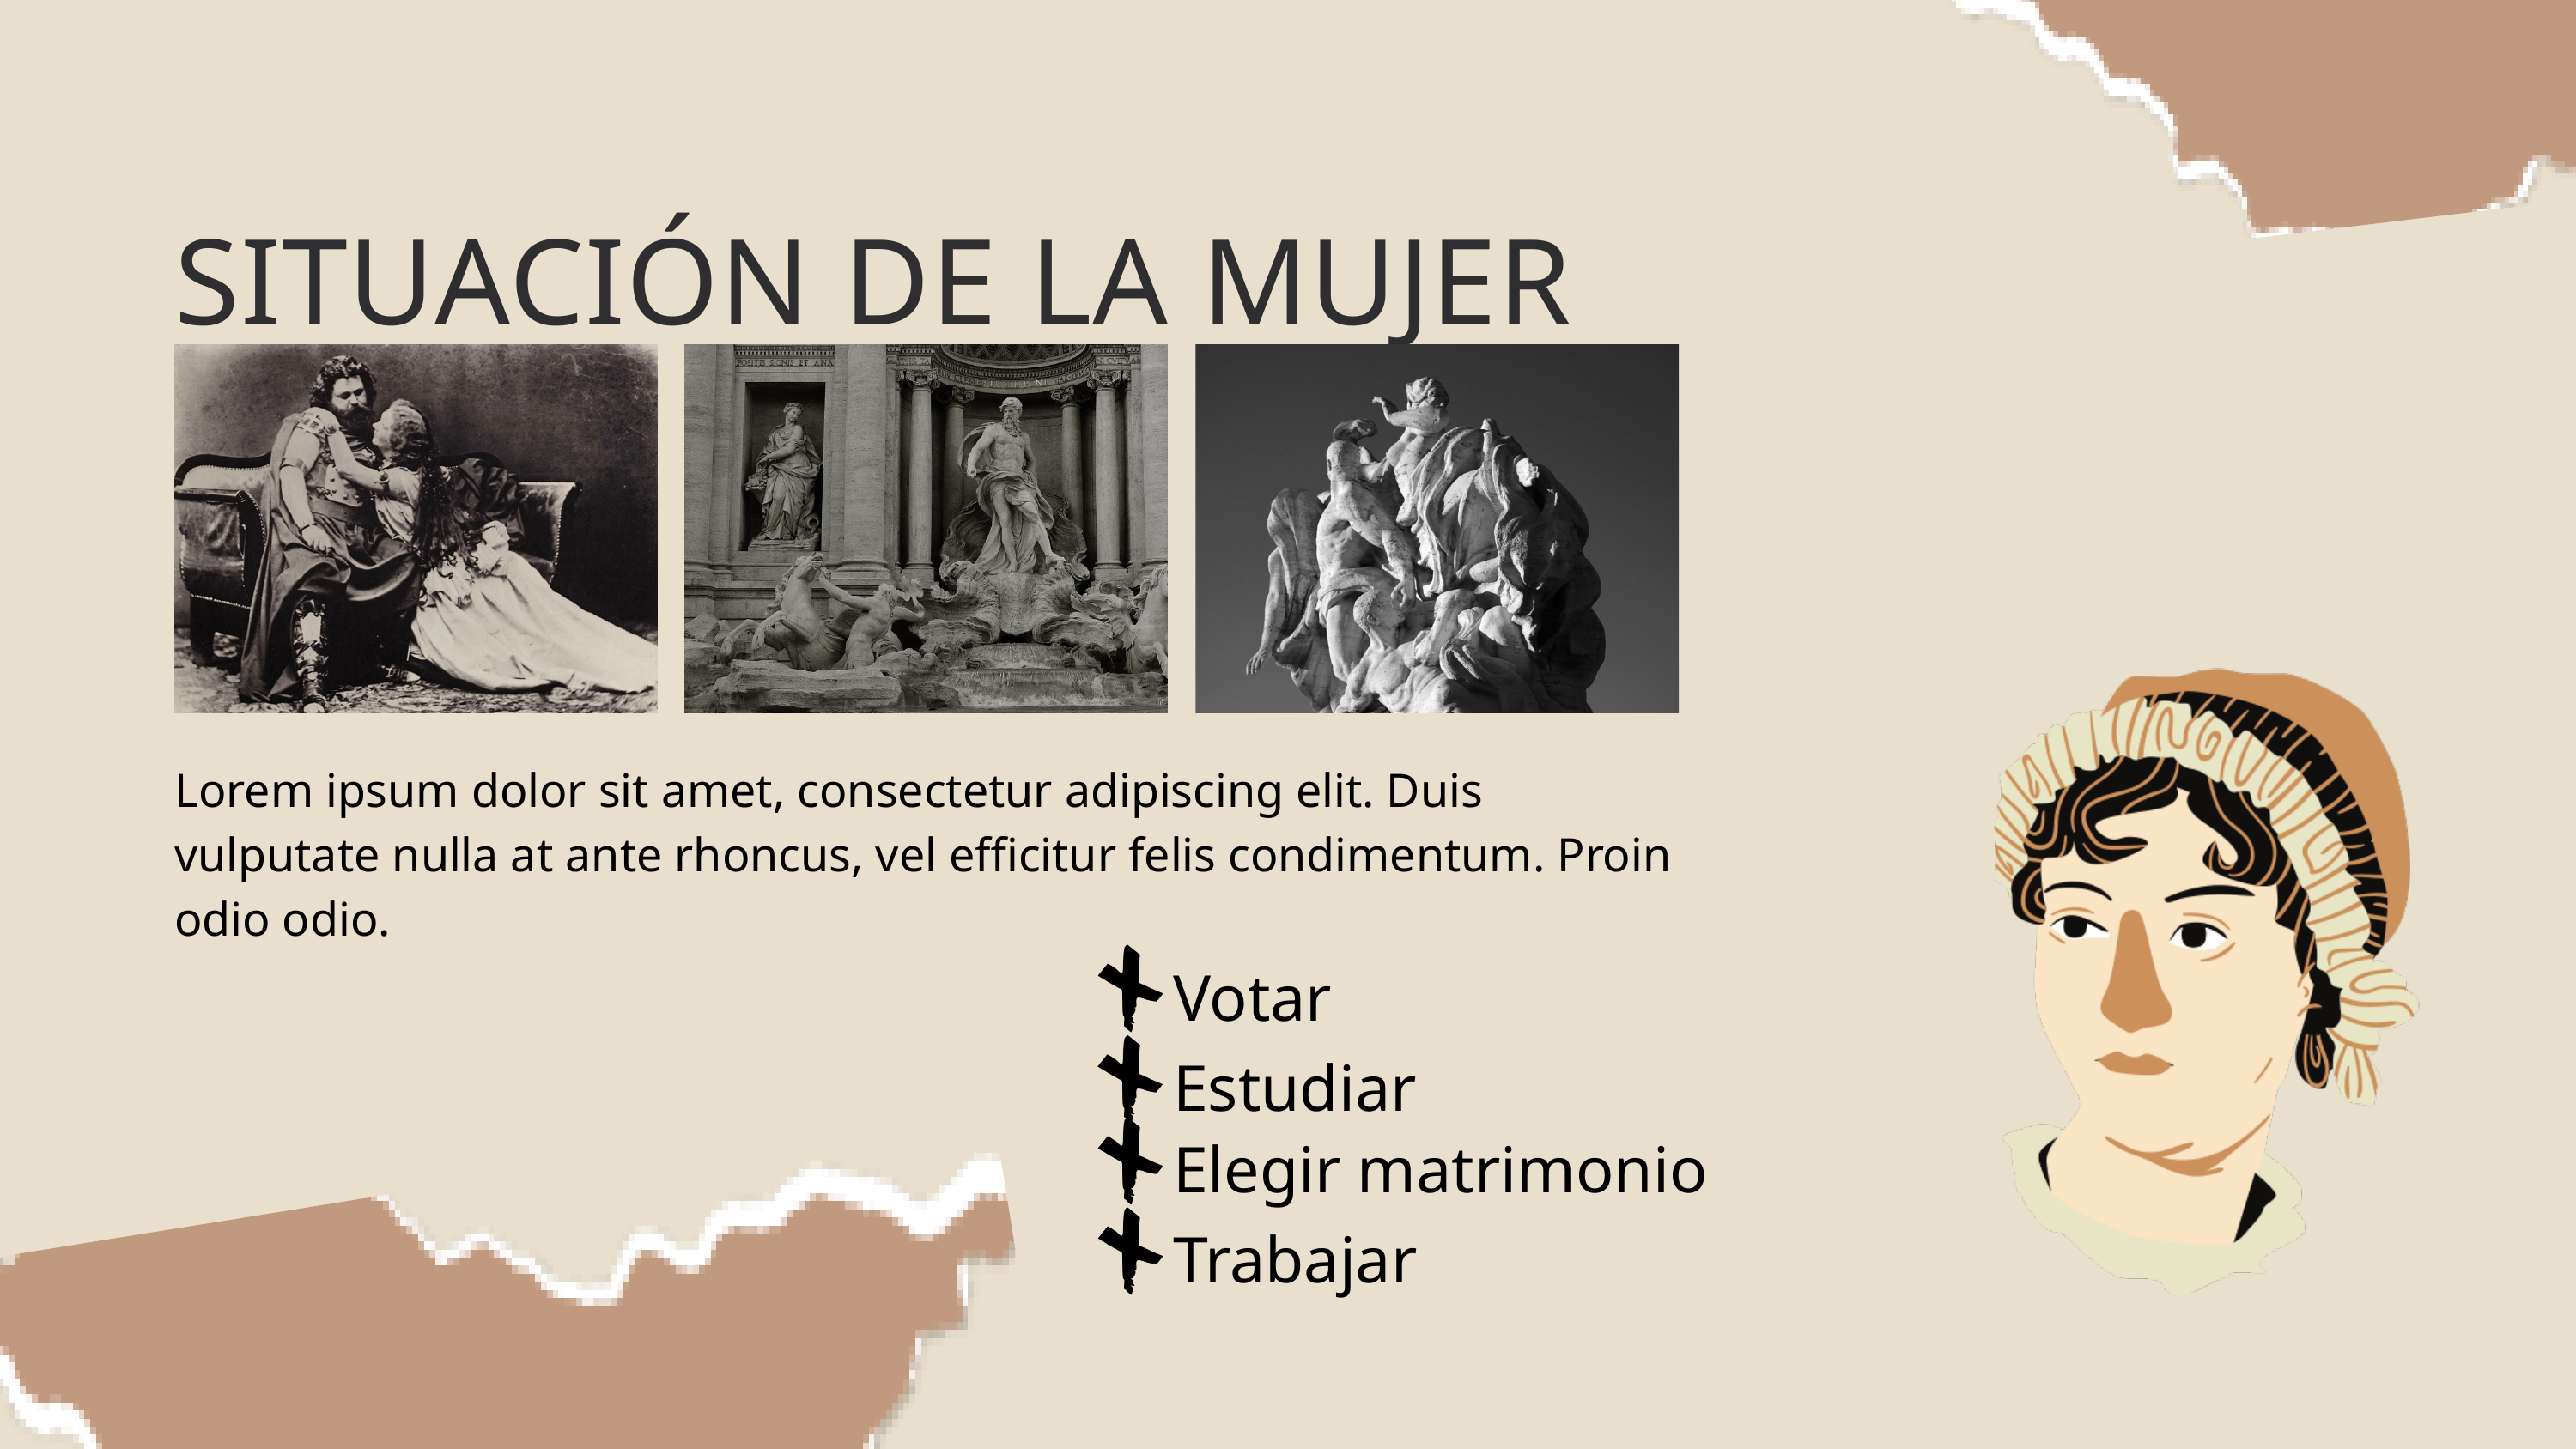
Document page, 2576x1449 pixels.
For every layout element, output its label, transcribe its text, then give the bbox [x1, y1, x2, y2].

text_box [684, 344, 1168, 713]
text_box Trabajar [1173, 1207, 1755, 1296]
text_box Elegir matrimonio [1173, 1117, 1755, 1206]
text_box [1083, 1033, 1173, 1121]
text_box [174, 344, 658, 713]
text_box Estudiar [1173, 1035, 1755, 1117]
text_box [1827, 0, 2576, 286]
text_box [1994, 666, 2432, 1295]
text_box [1083, 1114, 1173, 1205]
text_box [0, 1097, 1048, 1449]
text_box [1083, 946, 1173, 1034]
text_box Votar [1173, 944, 1755, 1034]
text_box Lorem ipsum dolor sit amet, consectetur adipiscing elit. Duis vulputate nulla at ante rhoncus, vel efficitur felis condimentum. Proin odio odio. [174, 751, 1680, 946]
text_box SITUACIÓN DE LA MUJER [174, 183, 1820, 349]
text_box [1083, 1204, 1173, 1295]
text_box [1195, 344, 1680, 713]
